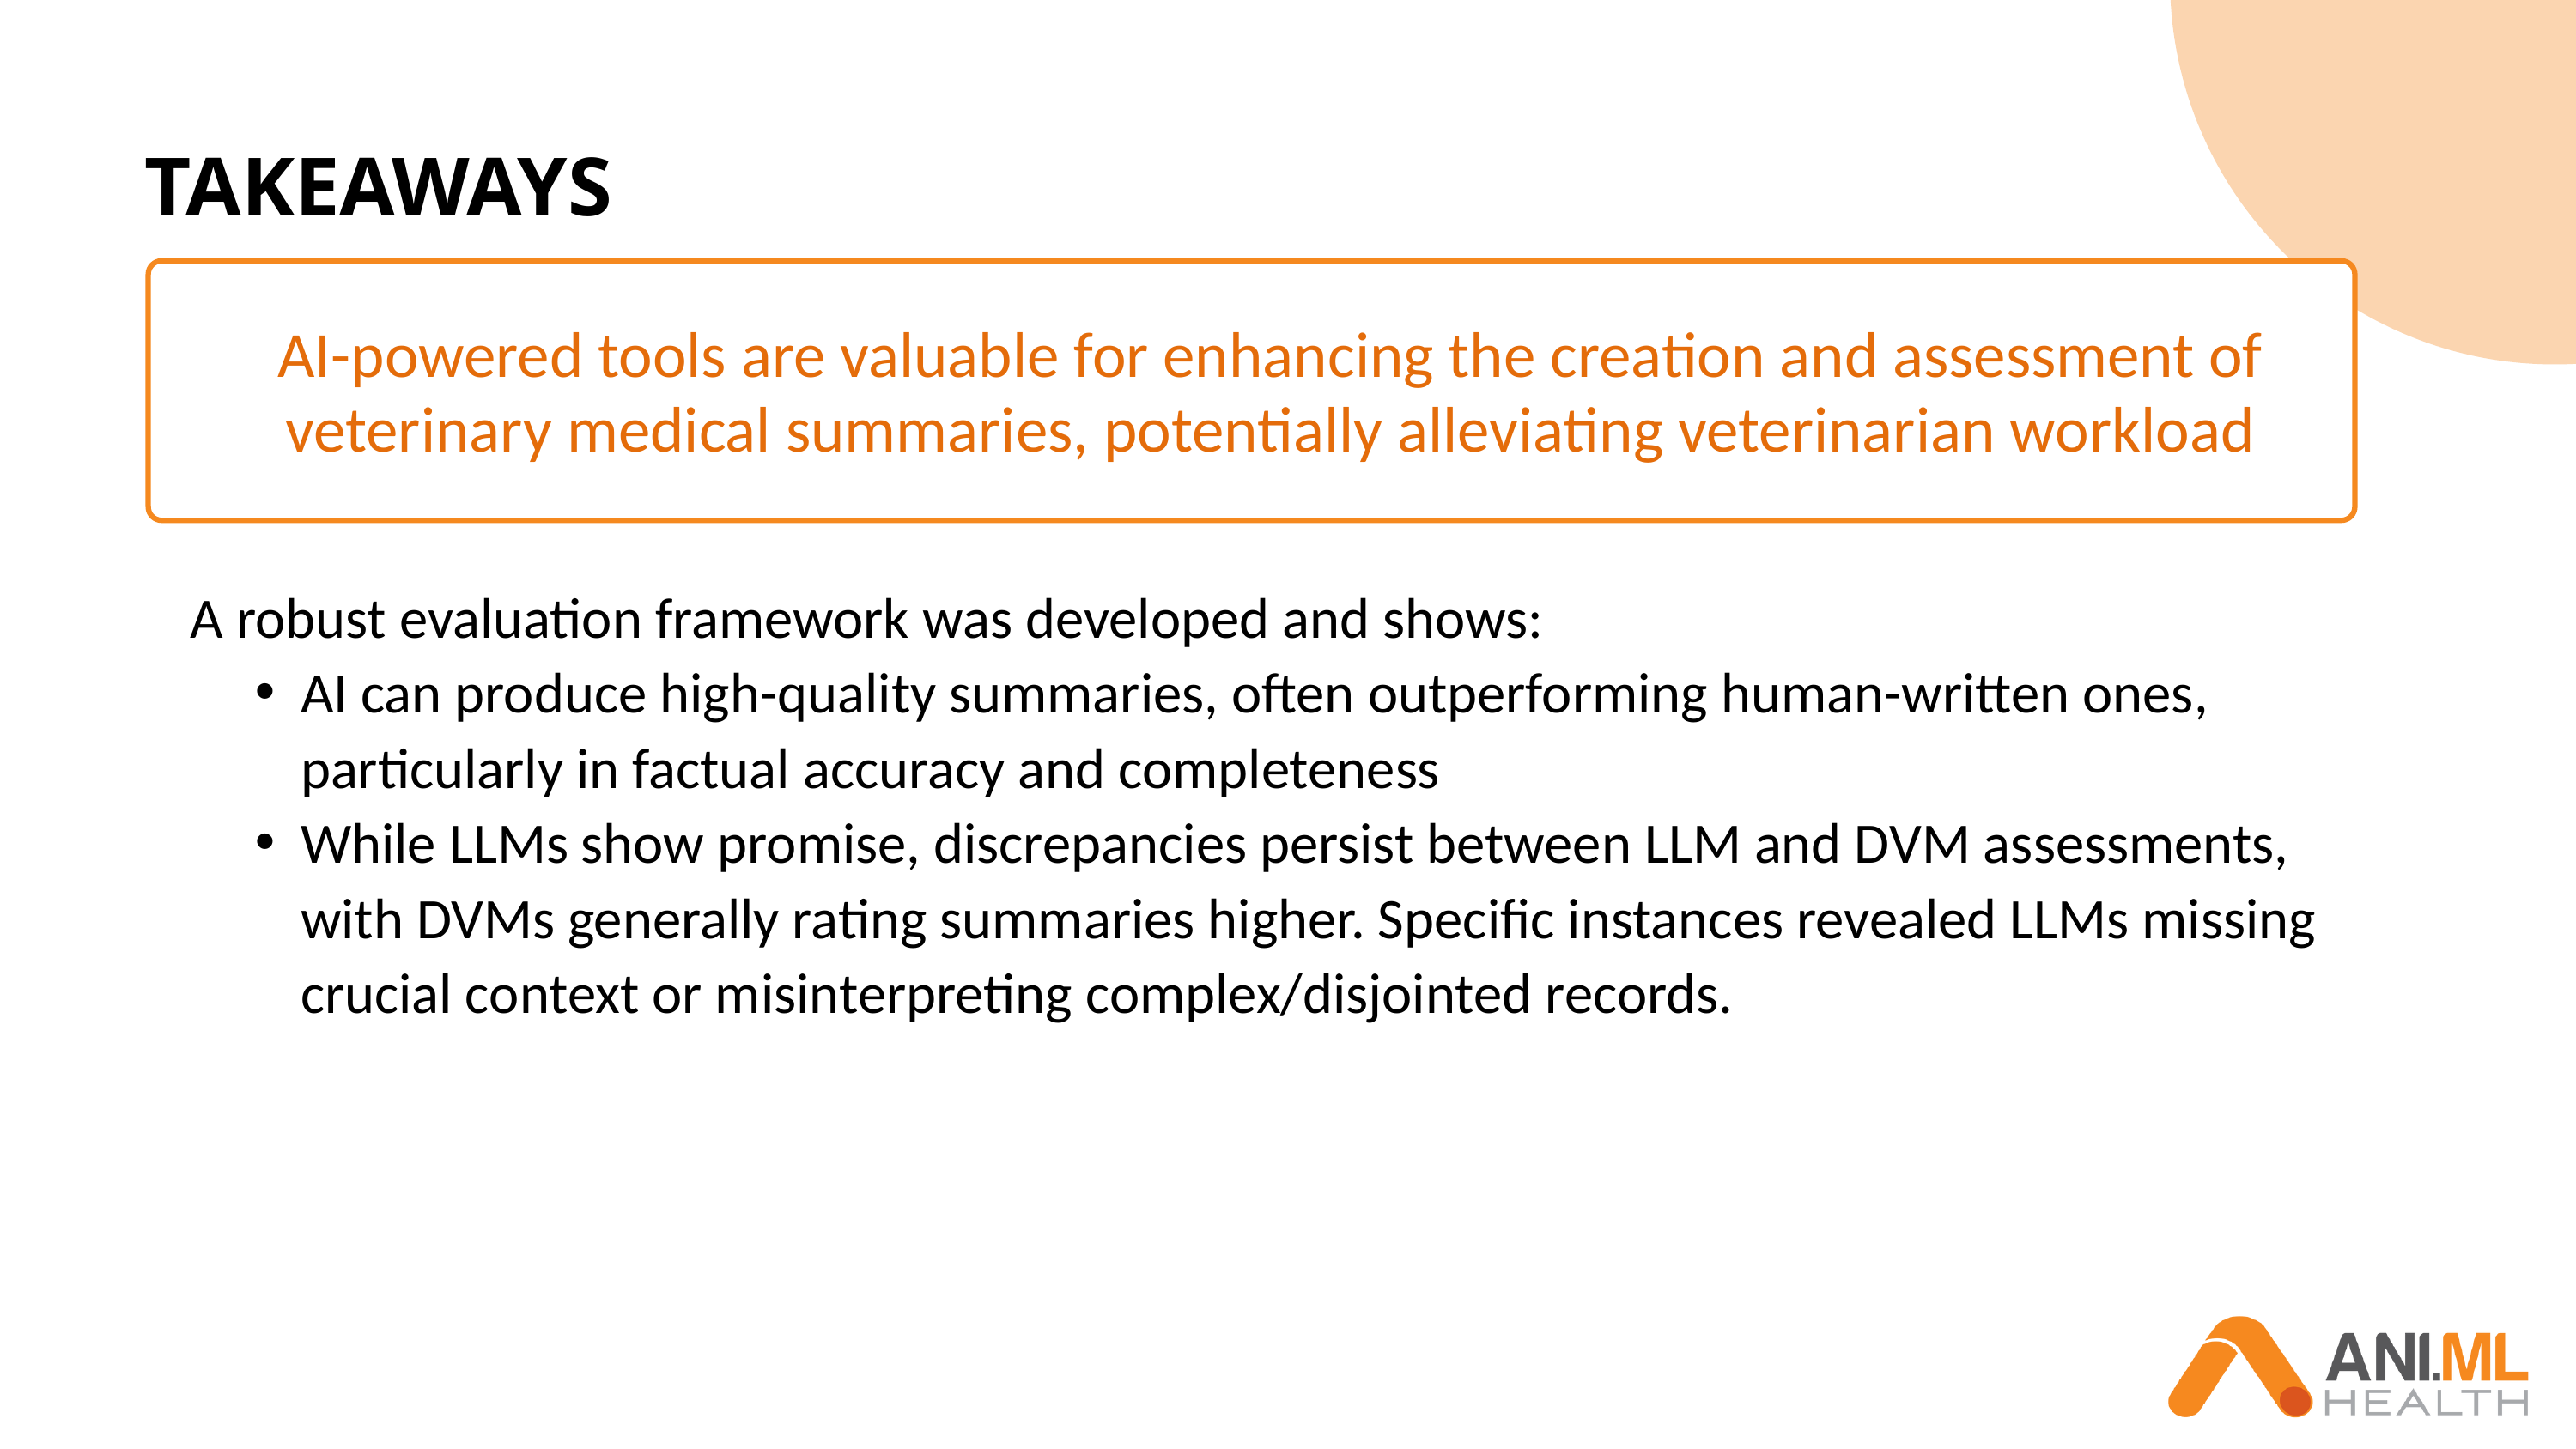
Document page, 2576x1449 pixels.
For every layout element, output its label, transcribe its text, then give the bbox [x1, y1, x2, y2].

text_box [148, 260, 2355, 521]
text_box TAKEAWAYS [144, 134, 2165, 233]
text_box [2169, 0, 2576, 365]
text_box [2163, 1303, 2540, 1426]
text_box A robust evaluation framework was developed and shows: AI can produce high-quality summaries, often outperforming human-written ones, particularly in factual accuracy and completeness While LLMs show promise, discrepancies persist between LLM and DVM assessments, with DVMs generally rating summaries higher. Specific instances revealed LLMs missing crucial context or misinterpreting complex/disjointed records. [144, 574, 2352, 1100]
